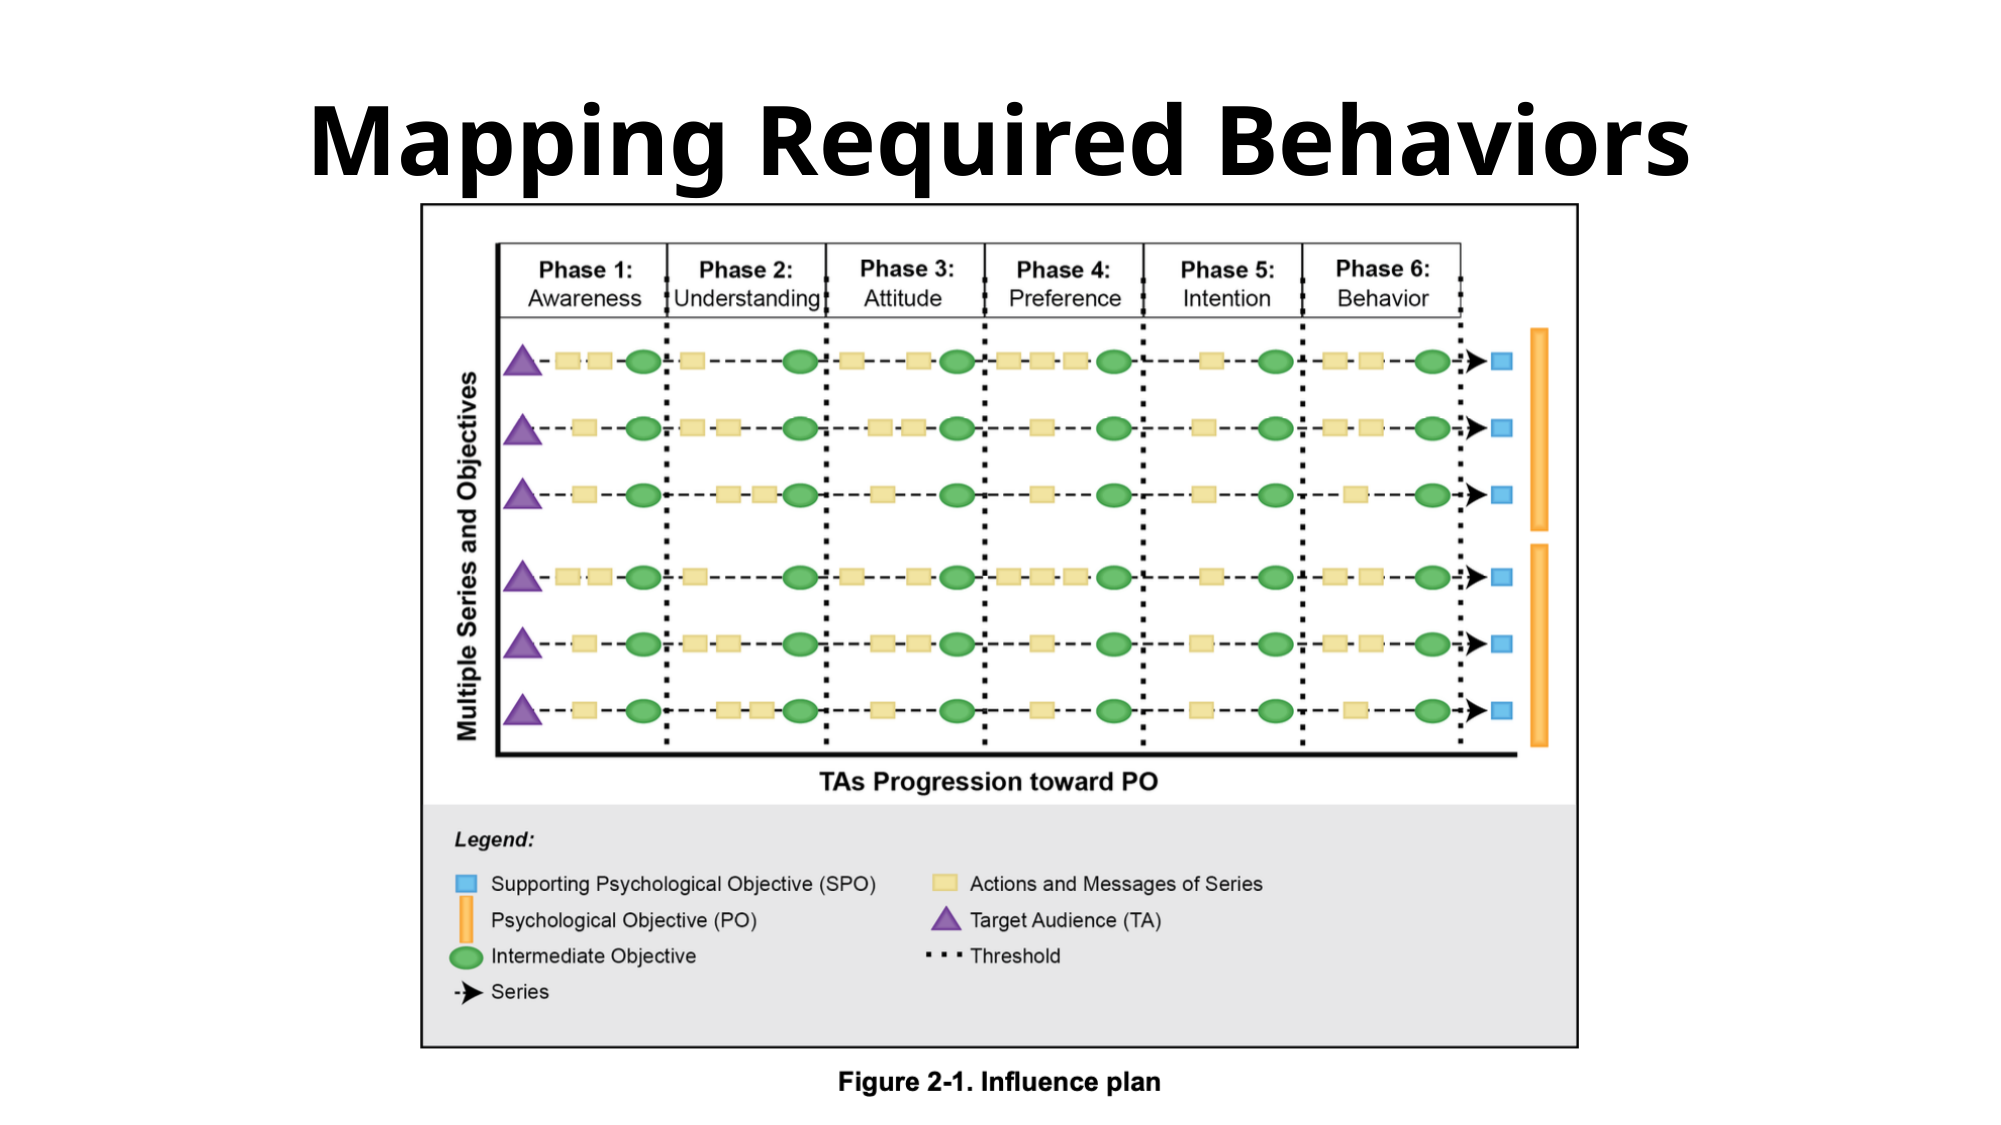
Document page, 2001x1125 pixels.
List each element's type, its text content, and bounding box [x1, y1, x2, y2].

picture [415, 197, 1585, 1104]
text_box Mapping Required Behaviors [137, 26, 1863, 204]
